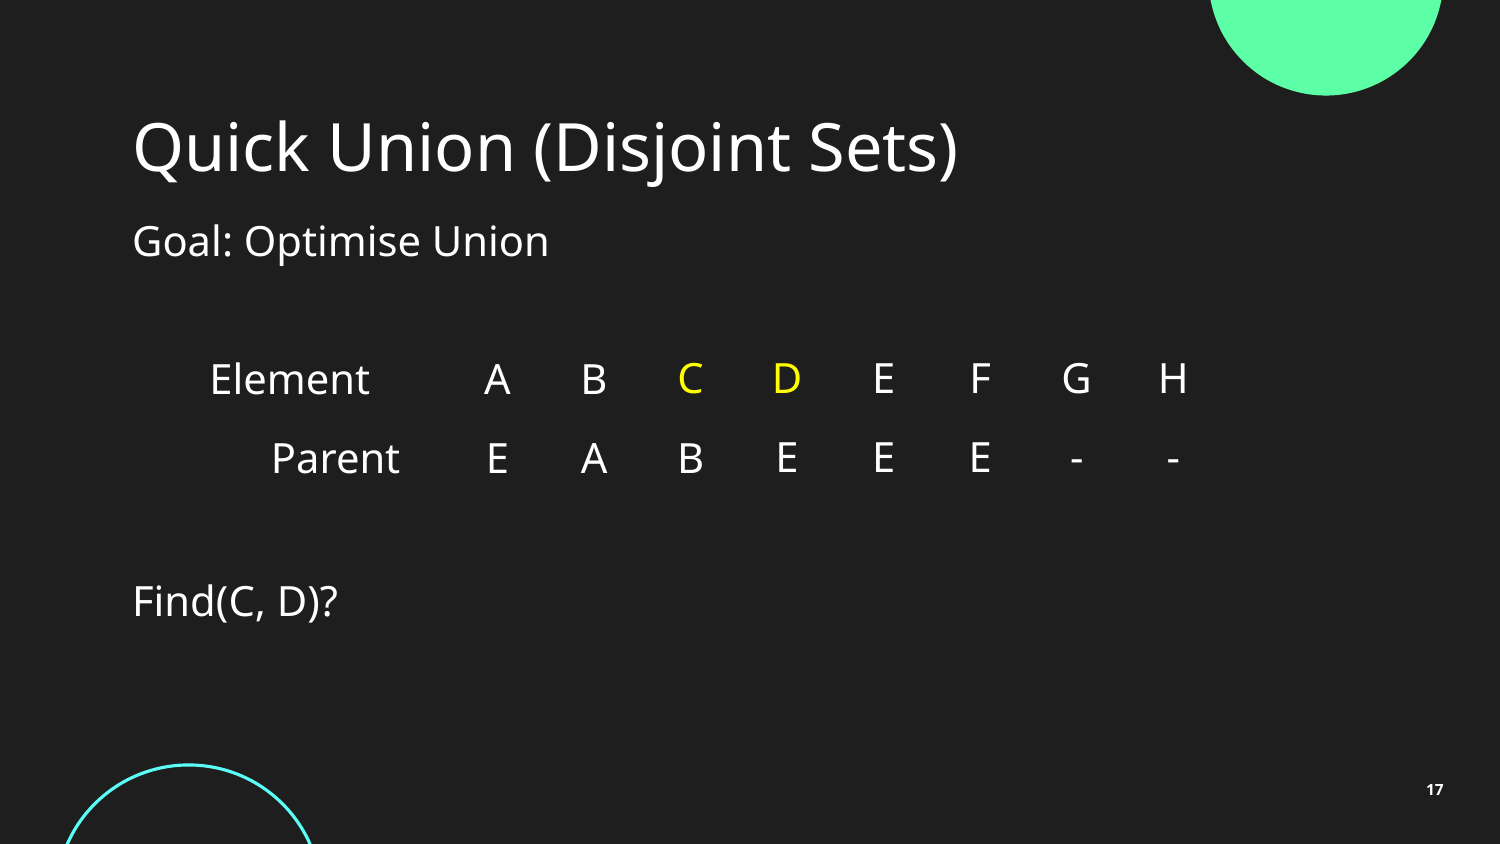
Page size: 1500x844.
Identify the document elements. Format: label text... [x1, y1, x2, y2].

text_box B [656, 416, 725, 493]
text_box F [945, 336, 1015, 413]
text_box D [752, 337, 822, 414]
text_box E [752, 416, 822, 493]
text_box E [849, 336, 918, 414]
text_box B [559, 337, 629, 414]
slide_number 17 [1389, 764, 1480, 816]
text_box Parent [117, 416, 416, 493]
text_box - [1138, 415, 1208, 492]
text_box Element [194, 337, 416, 414]
text_box H [1138, 336, 1208, 413]
text_box E [945, 415, 1015, 492]
text_box - [1042, 415, 1112, 492]
text_box C [656, 337, 725, 414]
title Quick Union (Disjoint Sets) [117, 106, 1383, 183]
text_box A [559, 416, 629, 493]
text_box Goal: Optimise Union [117, 199, 1383, 276]
text_box G [1042, 336, 1112, 413]
text_box E [849, 416, 918, 493]
text_box A [463, 337, 532, 414]
text_box Find(C, D)? [117, 559, 1383, 636]
text_box E [463, 416, 532, 493]
